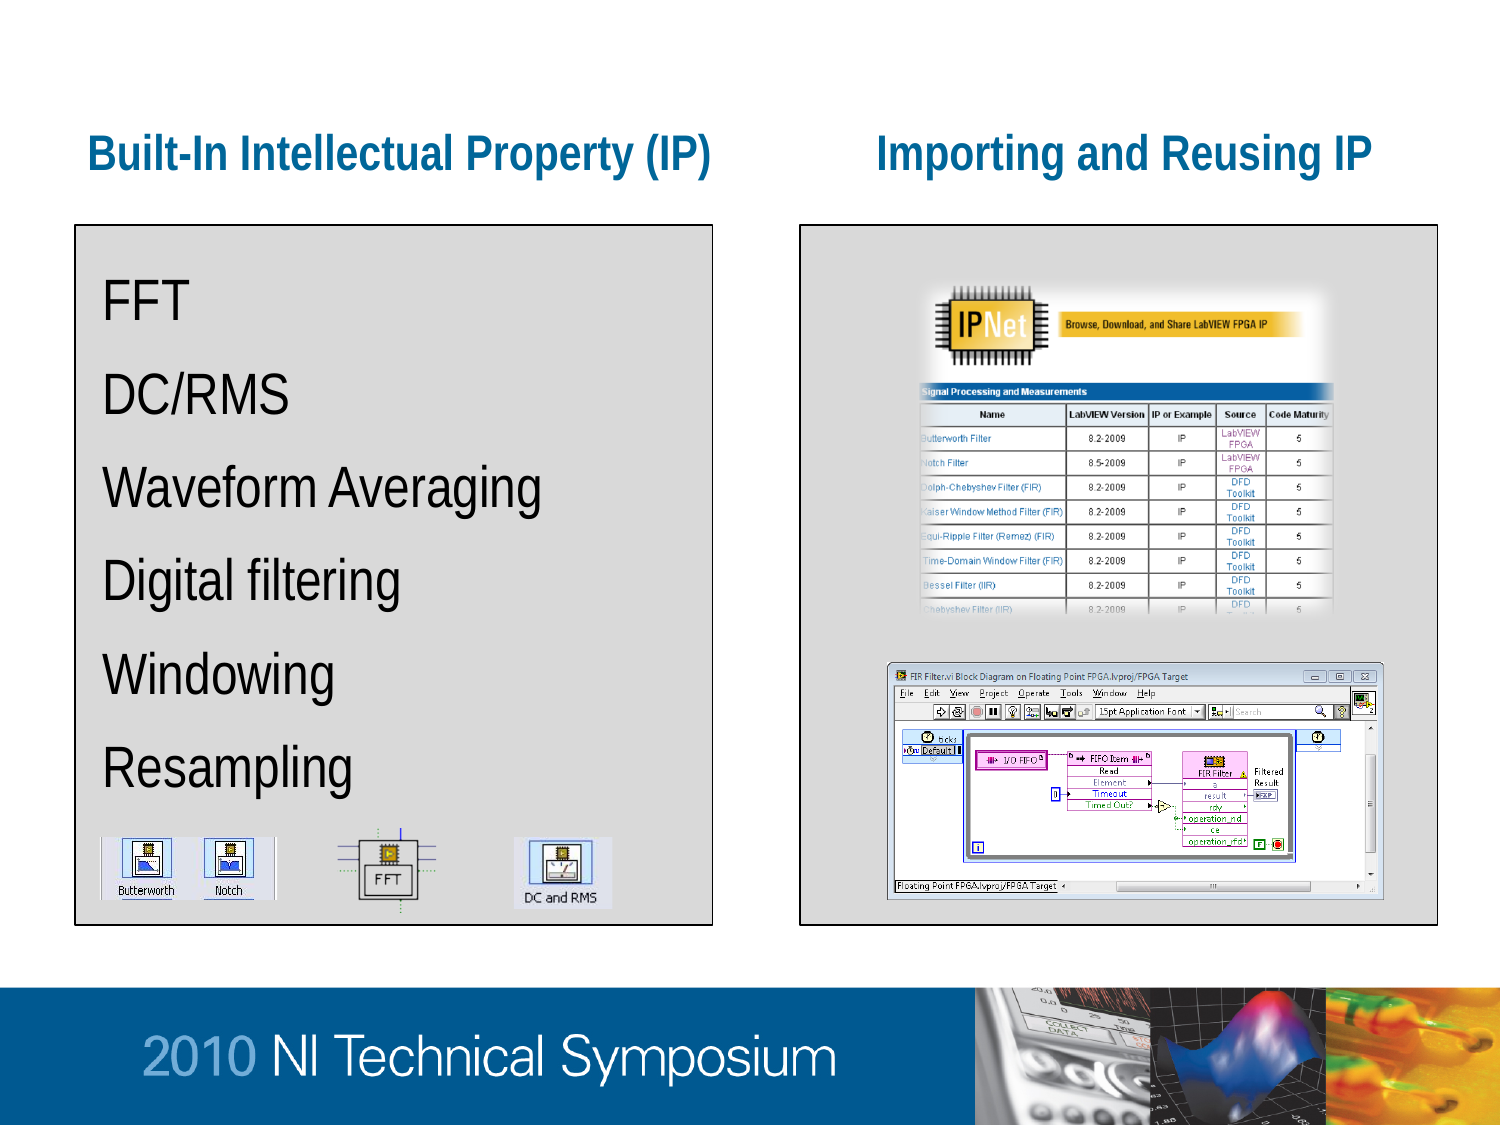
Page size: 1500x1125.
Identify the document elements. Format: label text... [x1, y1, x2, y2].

text_box [800, 224, 1438, 925]
list FFT DC/RMS Waveform Averaging Digital filtering Windowing Resampling [87, 237, 701, 813]
text_box [75, 224, 713, 925]
text_box Importing and Reusing IP [787, 112, 1463, 188]
title Built-In Intellectual Property (IP) [62, 112, 738, 188]
picture [0, 0, 1500, 1125]
